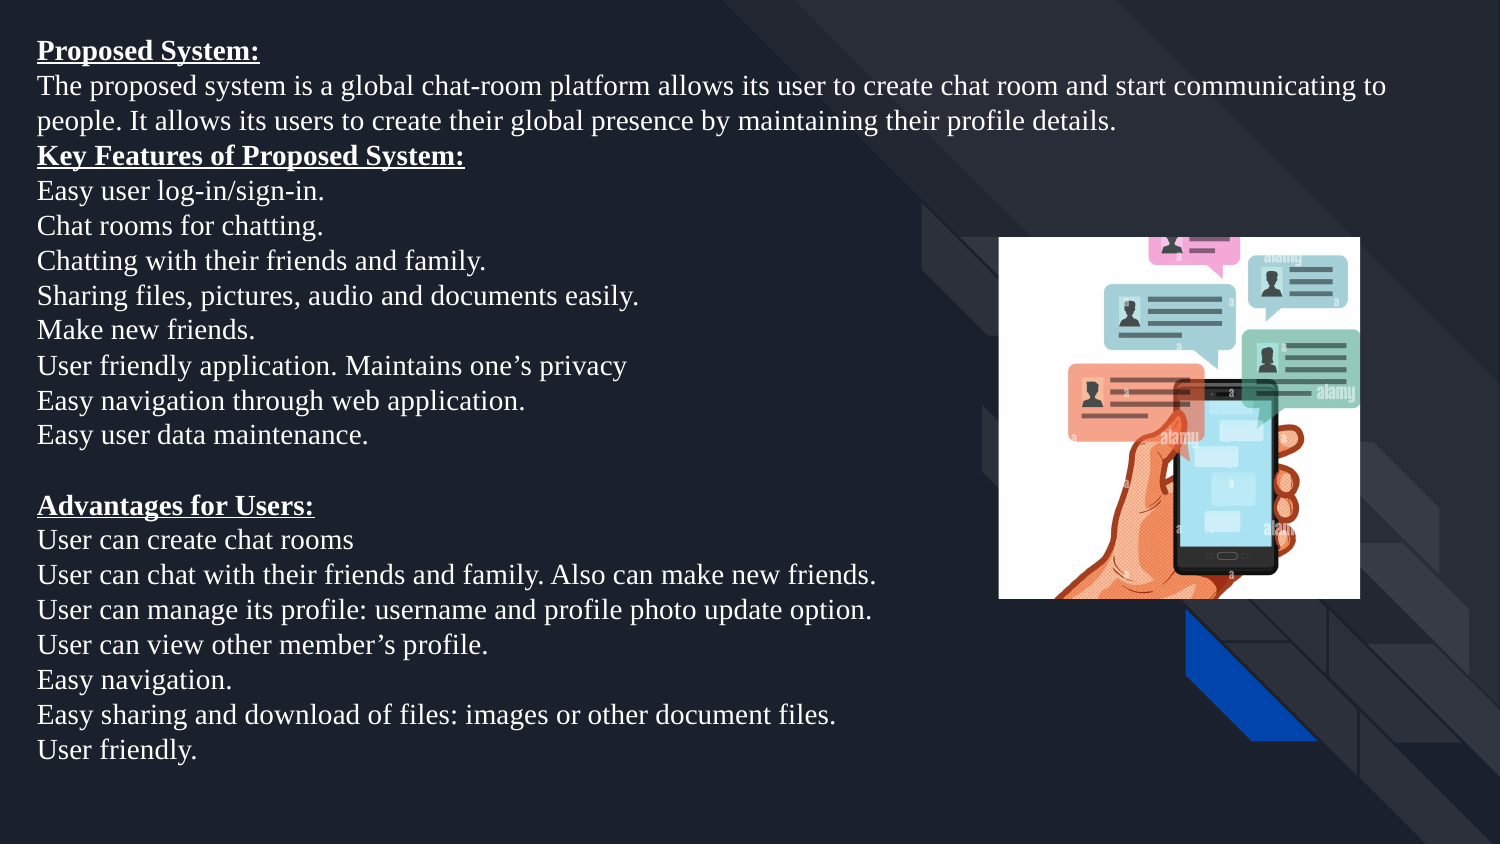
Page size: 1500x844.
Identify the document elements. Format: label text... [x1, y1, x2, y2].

title Proposed System: The proposed system is a global chat-room platform allows its user to create chat room and start communicating to people. It allows its users to create their global presence by maintaining their profile details. Key Features of Proposed System: Easy user log-in/sign-in. Chat rooms for chatting. Chatting with their friends and family. Sharing files, pictures, audio and documents easily. Make new friends. User friendly application. Maintains one’s privacy Easy navigation through web application. Easy user data maintenance. Advantages for Users: User can create chat rooms User can chat with their friends and family. Also can make new friends. User can manage its profile: username and profile photo update option. User can view other member’s profile. Easy navigation. Easy sharing and download of files: images or other document files. User friendly. [21, 55, 1435, 769]
picture [998, 237, 1361, 599]
